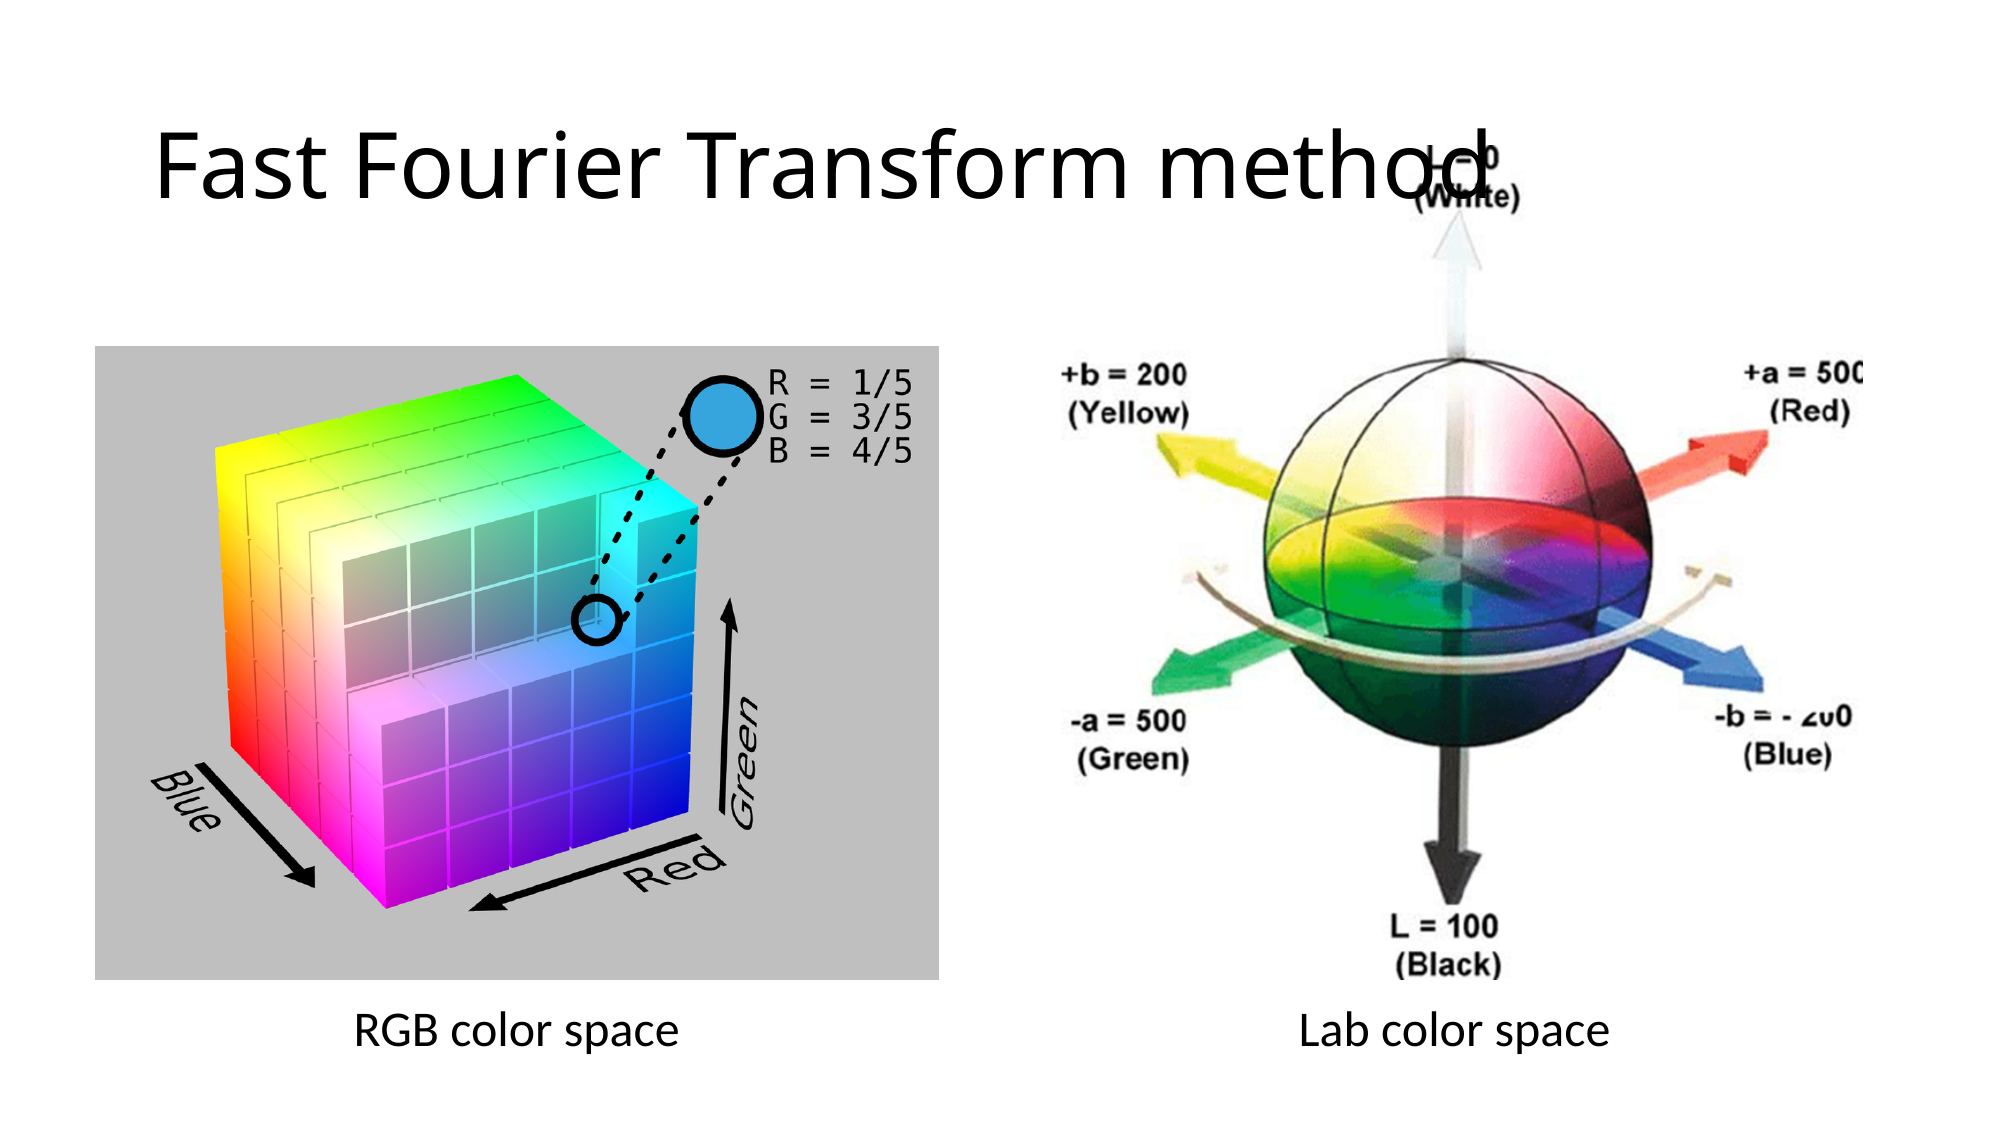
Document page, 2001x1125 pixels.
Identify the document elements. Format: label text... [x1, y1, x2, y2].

picture [95, 346, 940, 980]
picture [1060, 145, 1863, 980]
text_box RGB color space [339, 989, 696, 1064]
title Fast Fourier Transform method [137, 59, 1863, 278]
text_box Lab color space [1283, 989, 1626, 1064]
